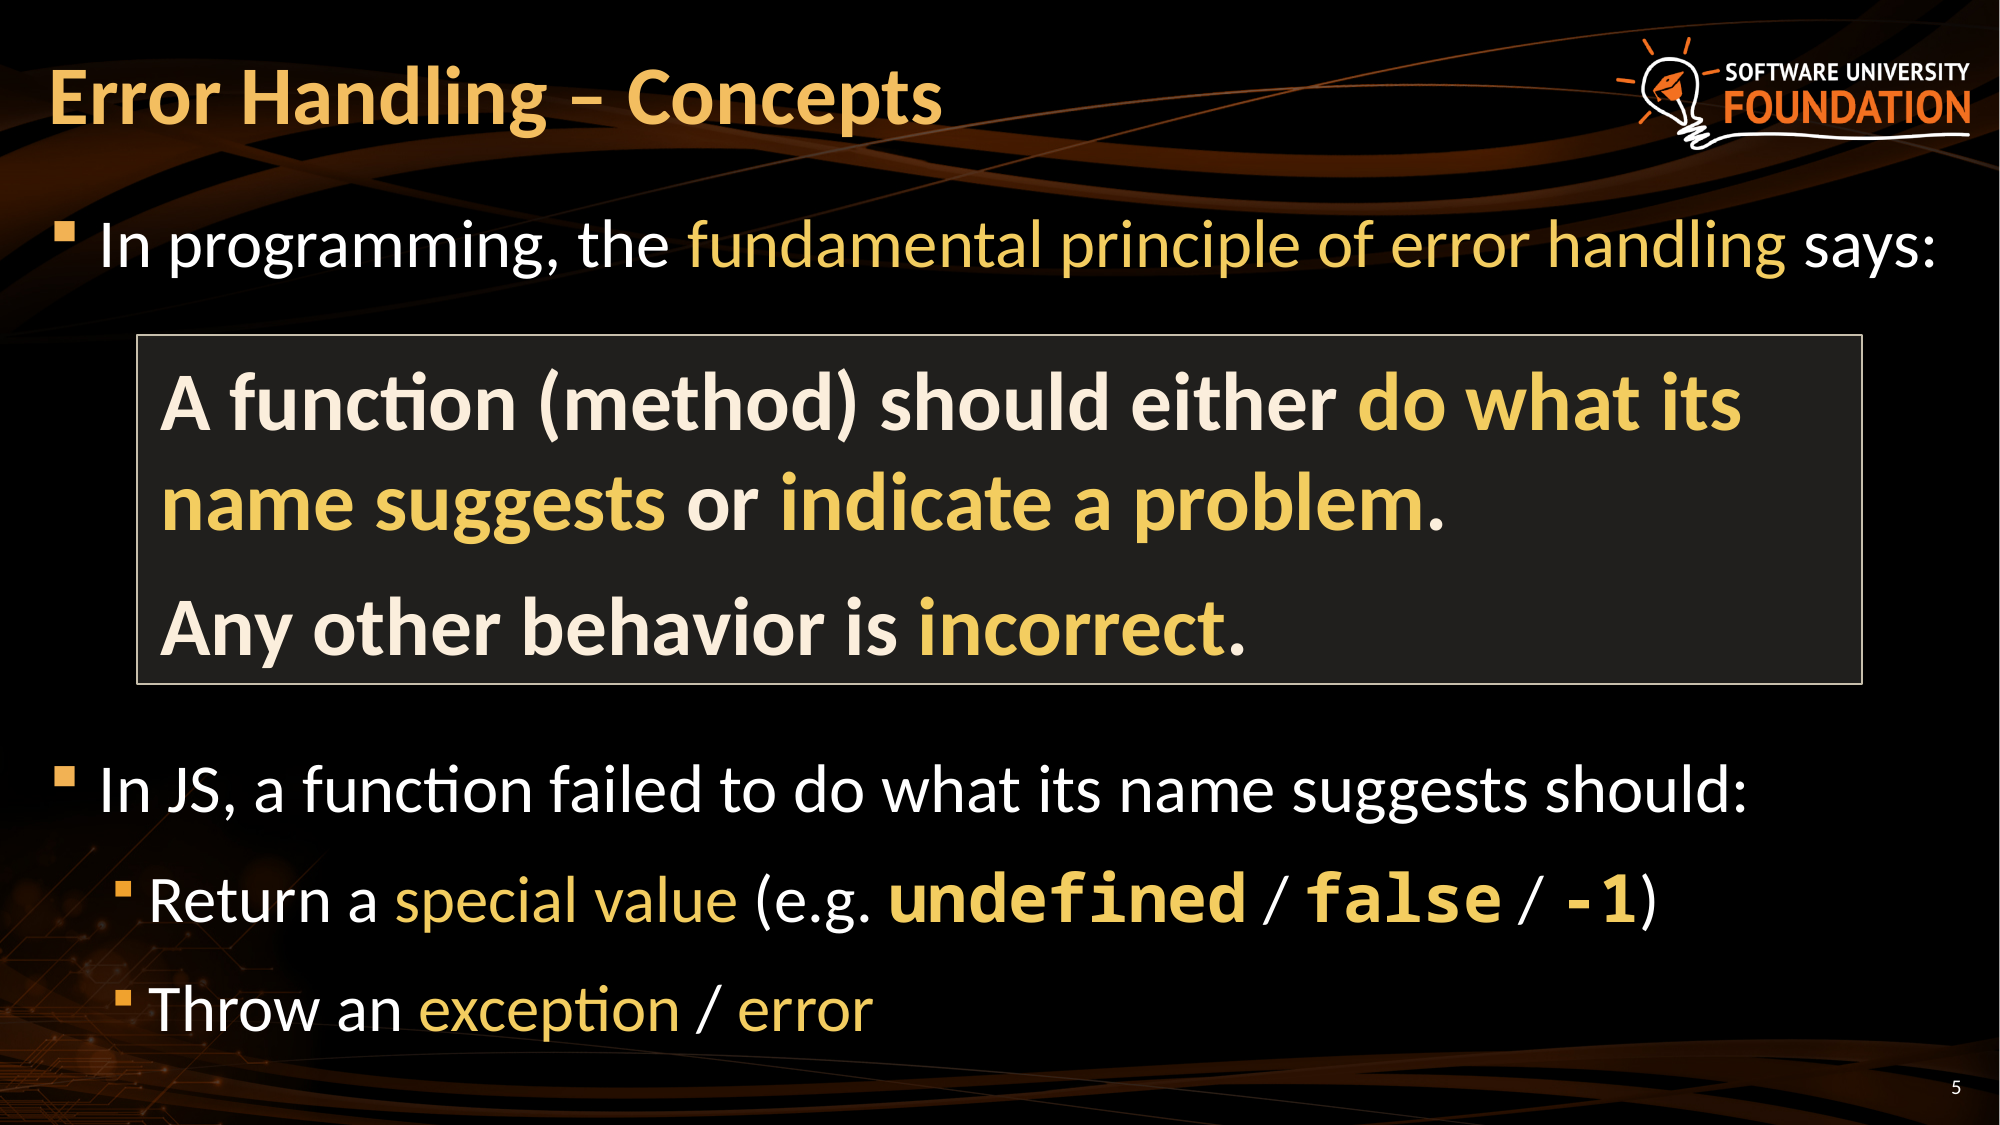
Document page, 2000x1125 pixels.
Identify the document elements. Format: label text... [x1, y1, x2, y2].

picture [0, 0, 2000, 1125]
title Error Handling – Concepts [30, 6, 1602, 189]
text_box A function (method) should either do what its name suggests or indicate a problem. Any other behavior is incorrect. [136, 335, 1863, 684]
list In programming, the fundamental principle of error handling says: In JS, a function failed to do what its name suggests should: Return a special value (e.g. undefined / false / -1) Throw an exception / error [31, 188, 1968, 1103]
